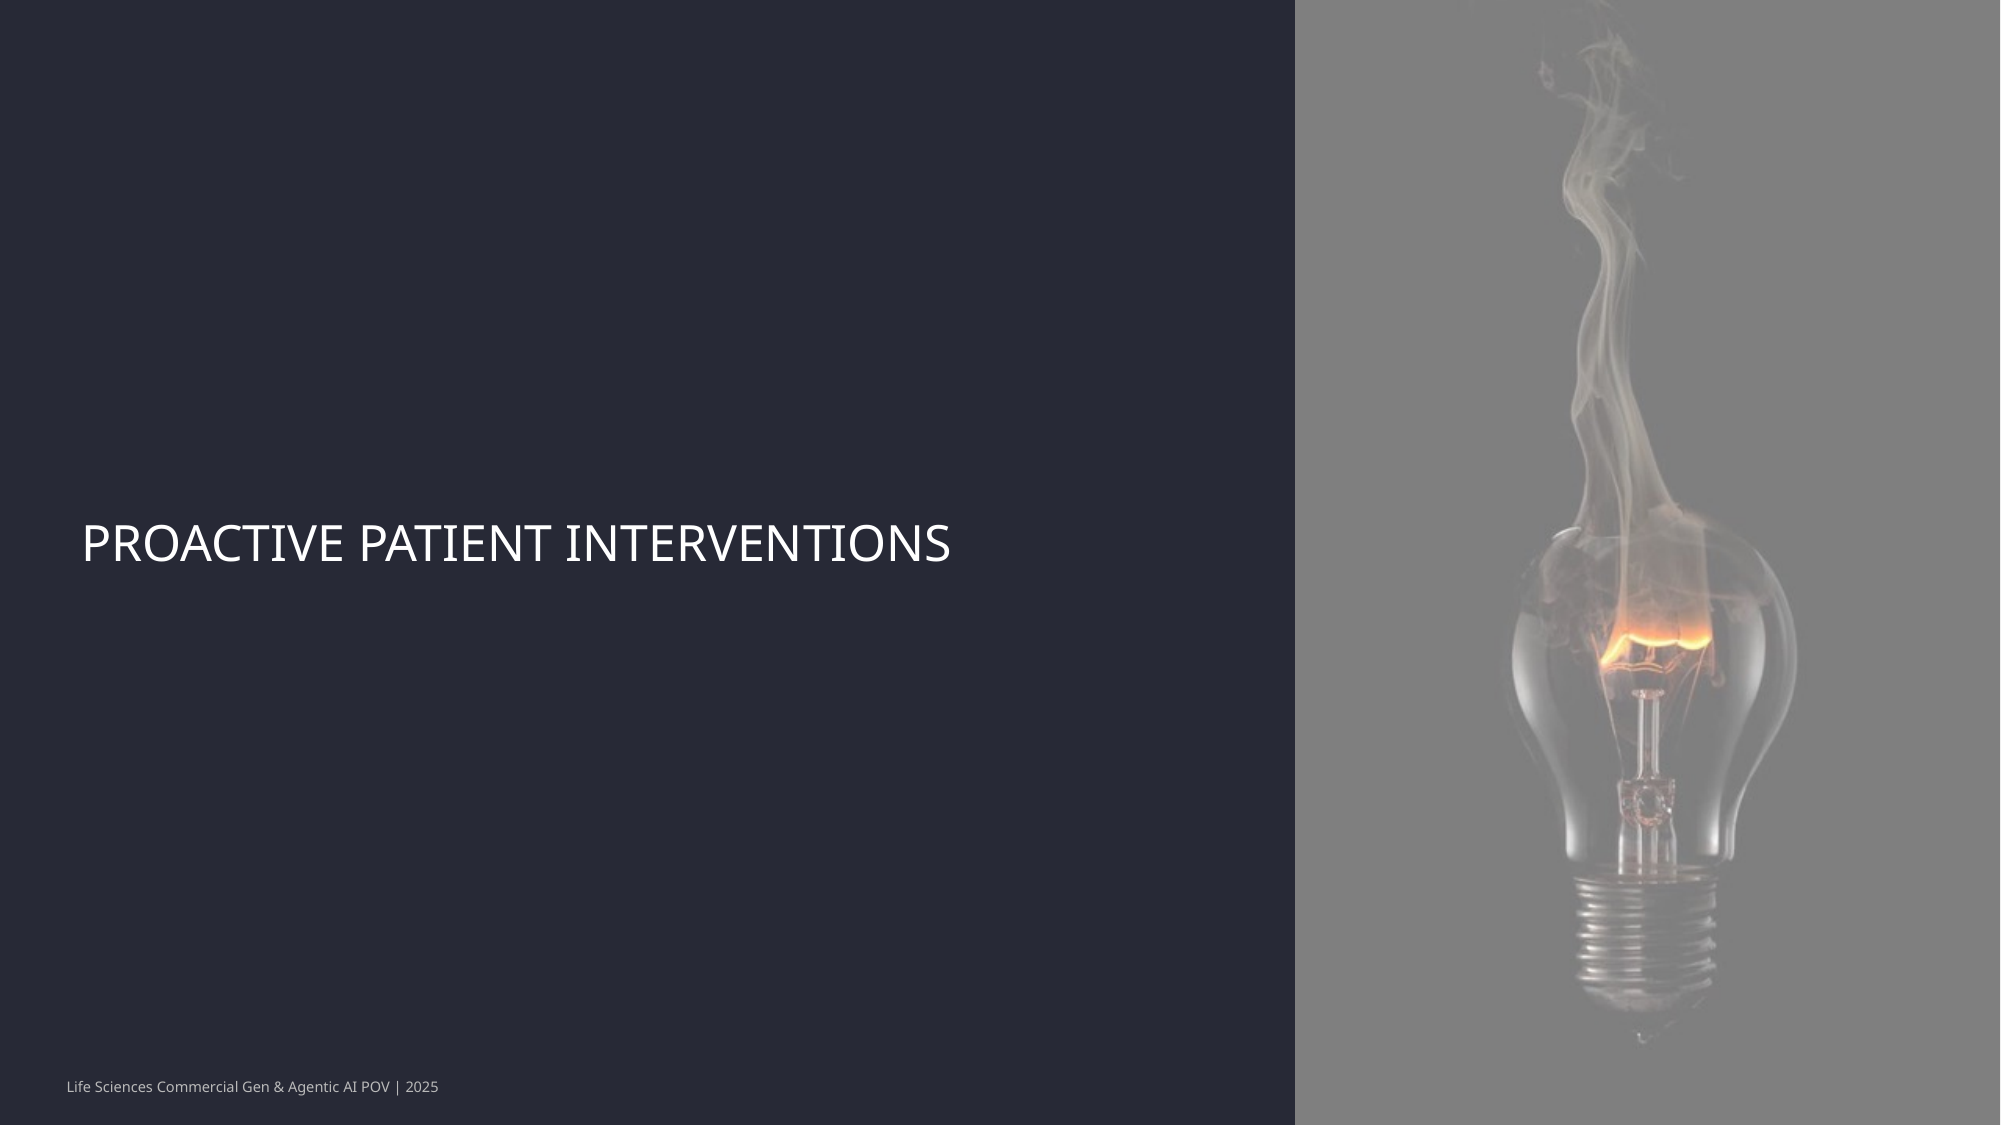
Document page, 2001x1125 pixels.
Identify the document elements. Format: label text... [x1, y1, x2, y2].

text_box PROACTIVE PATIENT INTERVENTIONS [66, 469, 1273, 622]
picture [1295, 0, 2001, 1125]
